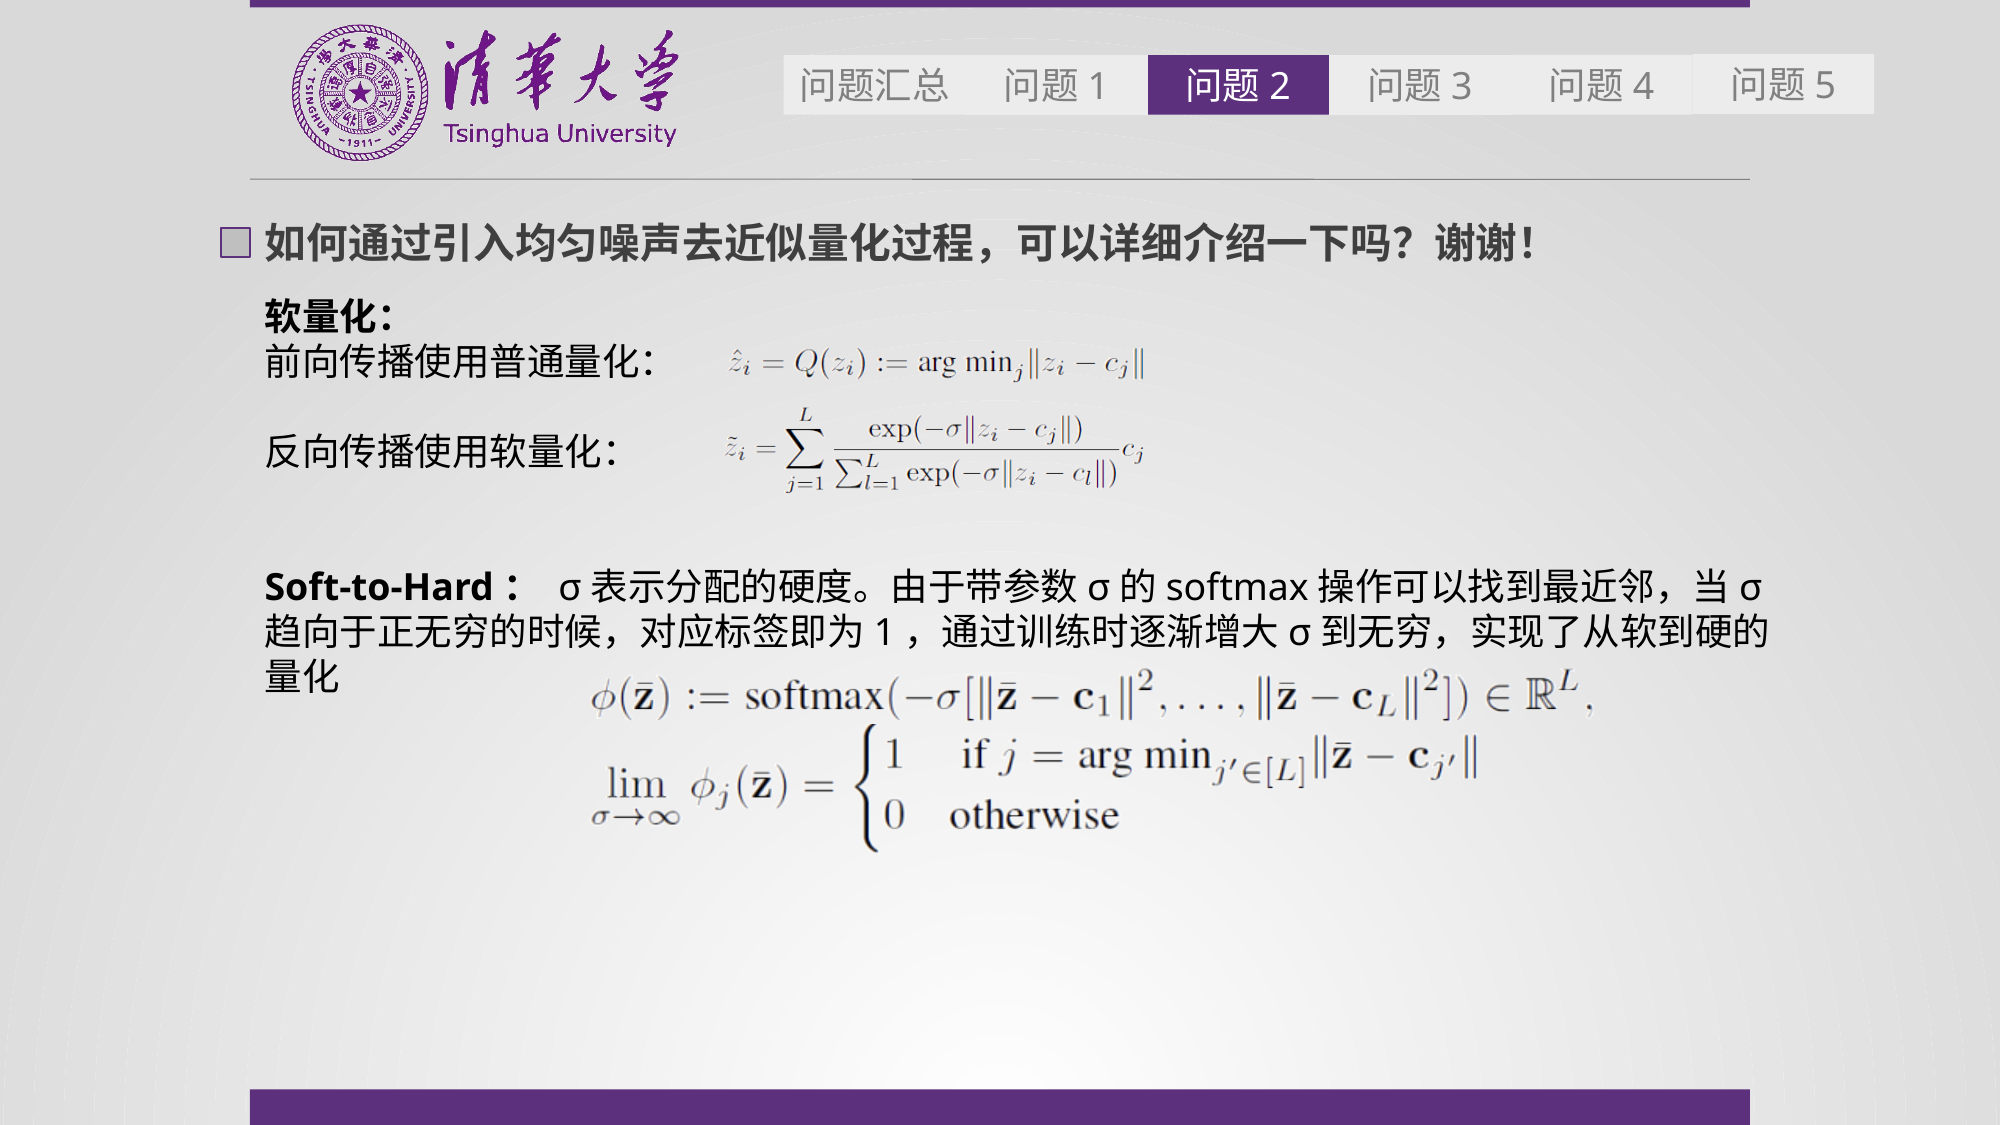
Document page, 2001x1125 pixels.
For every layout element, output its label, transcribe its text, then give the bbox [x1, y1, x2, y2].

text_box [249, 1089, 1750, 1125]
text_box 如何通过引入均匀噪声去近似量化过程，可以详细介绍一下吗？谢谢！ [249, 209, 1863, 275]
text_box 问题1 [966, 55, 1148, 115]
text_box [220, 227, 250, 257]
text_box 问题5 [1693, 54, 1875, 114]
slide_number [1412, 1042, 1863, 1103]
text_box [721, 0, 1750, 8]
picture [249, 0, 721, 194]
picture [556, 659, 1603, 861]
text_box 软量化： 前向传播使用普通量化： 反向传播使用软量化： Soft-to-Hard： σ表示分配的硬度。由于带参数σ的softmax操作可以找到最近邻，当σ趋向于正无穷的时候，对应标签即为1，通过训练时逐渐增大σ到无穷，实现了从软到硬的量化 [249, 286, 1823, 841]
text_box 问题3 [1329, 55, 1510, 115]
text_box 问题汇总 [783, 55, 966, 115]
text_box 问题2 [1148, 55, 1329, 115]
text_box 问题4 [1510, 54, 1693, 115]
picture [709, 326, 1160, 509]
